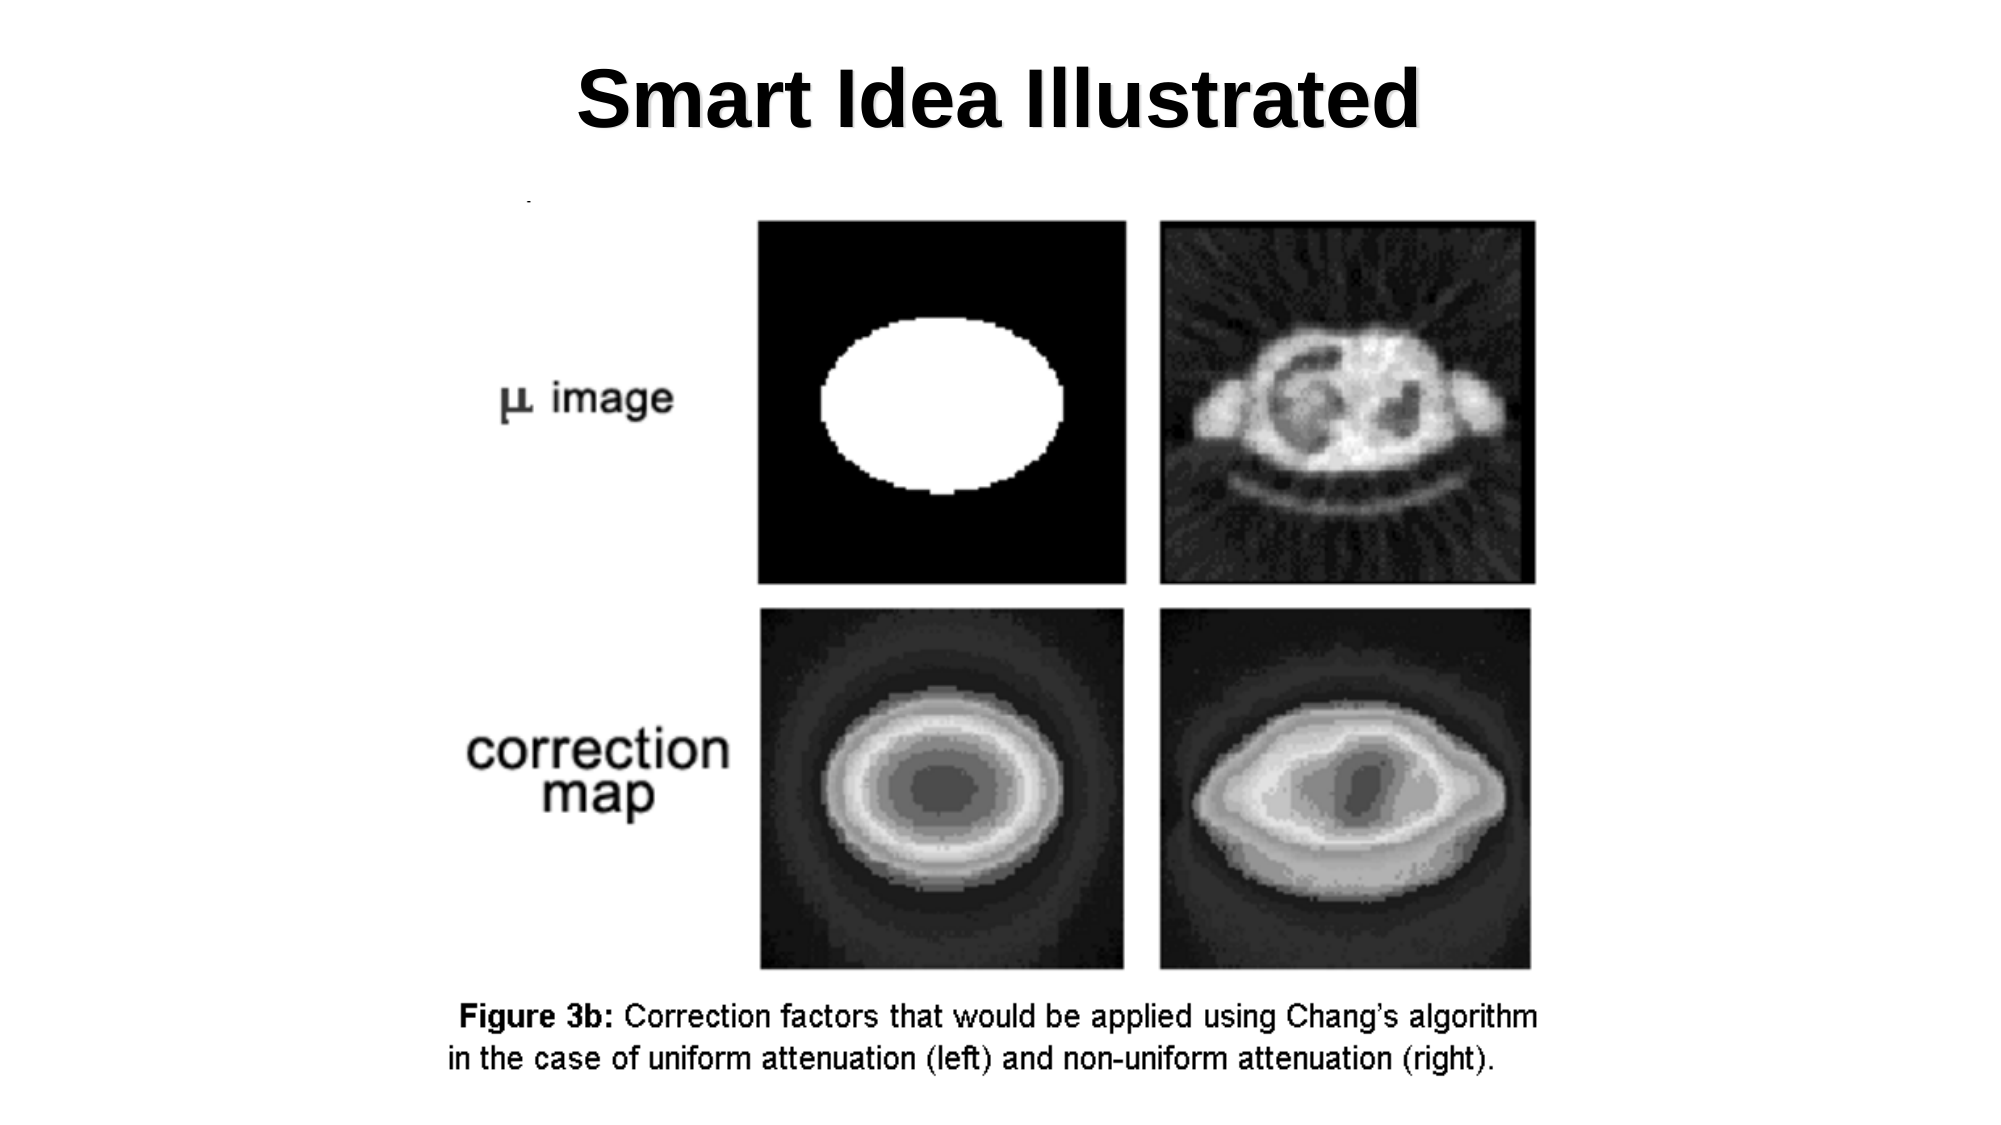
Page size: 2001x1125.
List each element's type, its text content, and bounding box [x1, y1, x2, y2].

picture [429, 201, 1556, 1090]
text_box Smart Idea Illustrated [275, 24, 1725, 163]
